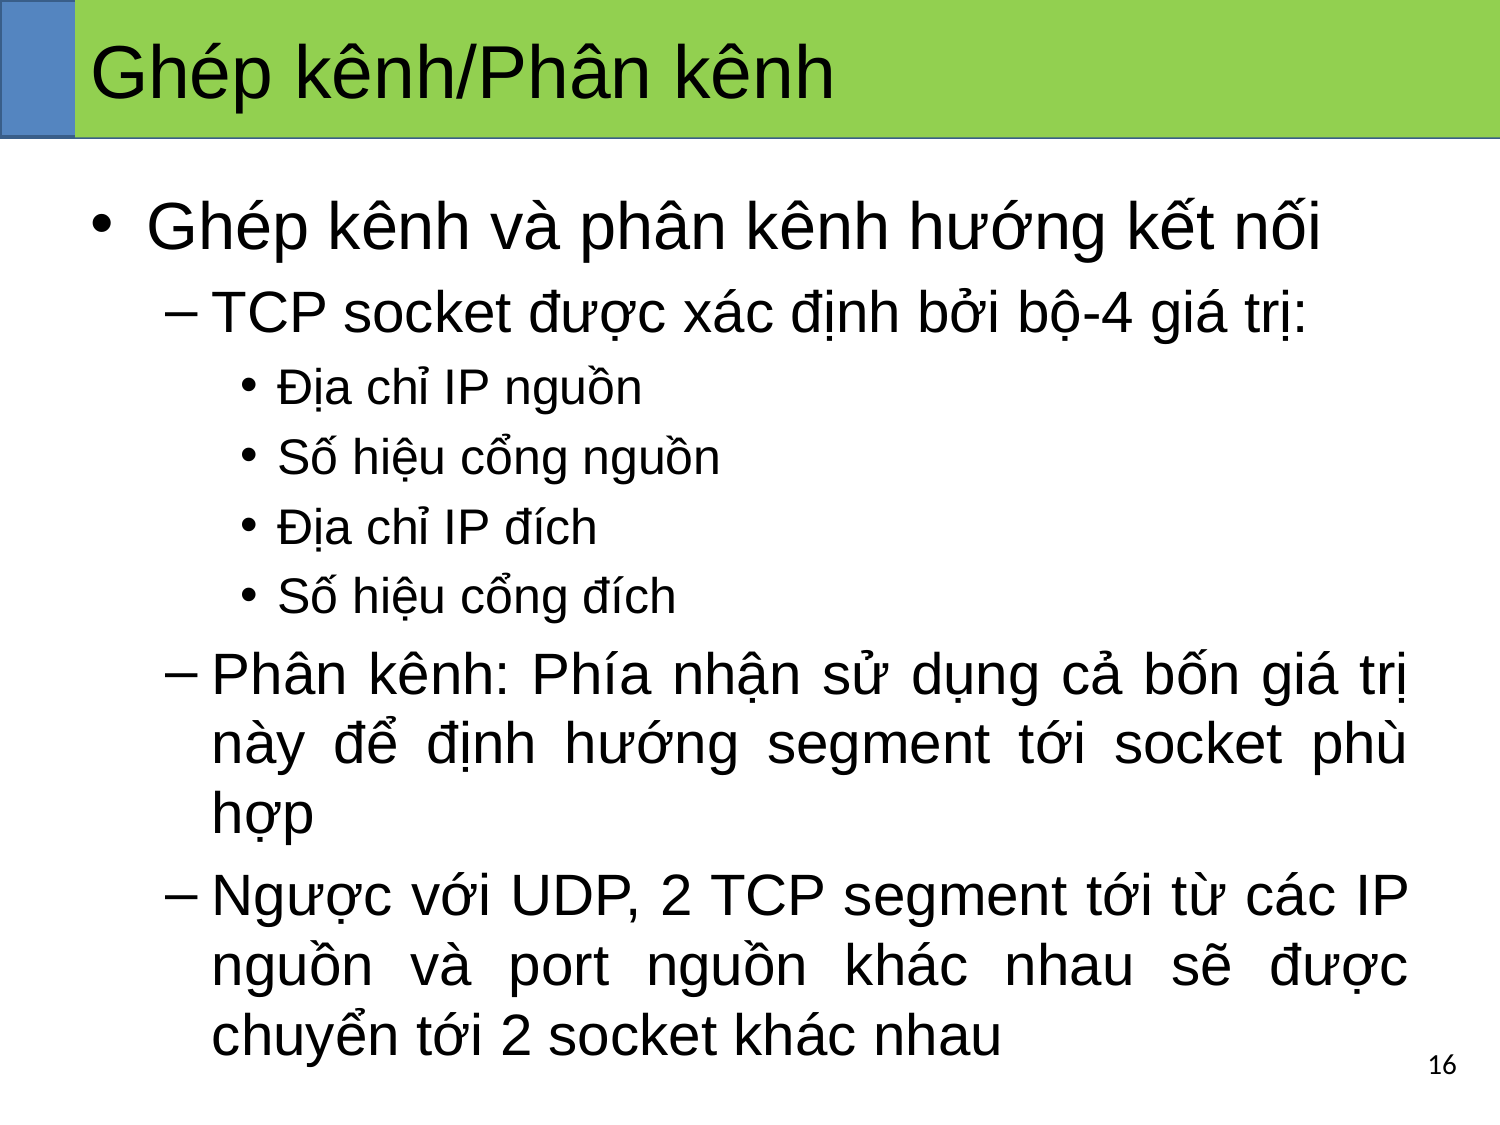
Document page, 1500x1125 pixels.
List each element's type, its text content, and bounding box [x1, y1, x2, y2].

title Ghép kênh/Phân kênh [75, 0, 1500, 138]
list Ghép kênh và phân kênh hướng kết nối TCP socket được xác định bởi bộ-4 giá trị: Địa chỉ IP nguồn Số hiệu cổng nguồn Địa chỉ IP đích Số hiệu cổng đích Phân kênh: Phía nhận sử dụng cả bốn giá trị này để định hướng segment tới socket phù hợp Ngược với UDP, 2 TCP segment tới từ các IP nguồn và port nguồn khác nhau sẽ được chuyển tới 2 socket khác nhau [75, 174, 1425, 1038]
slide_number ‹#› [1412, 1037, 1488, 1098]
